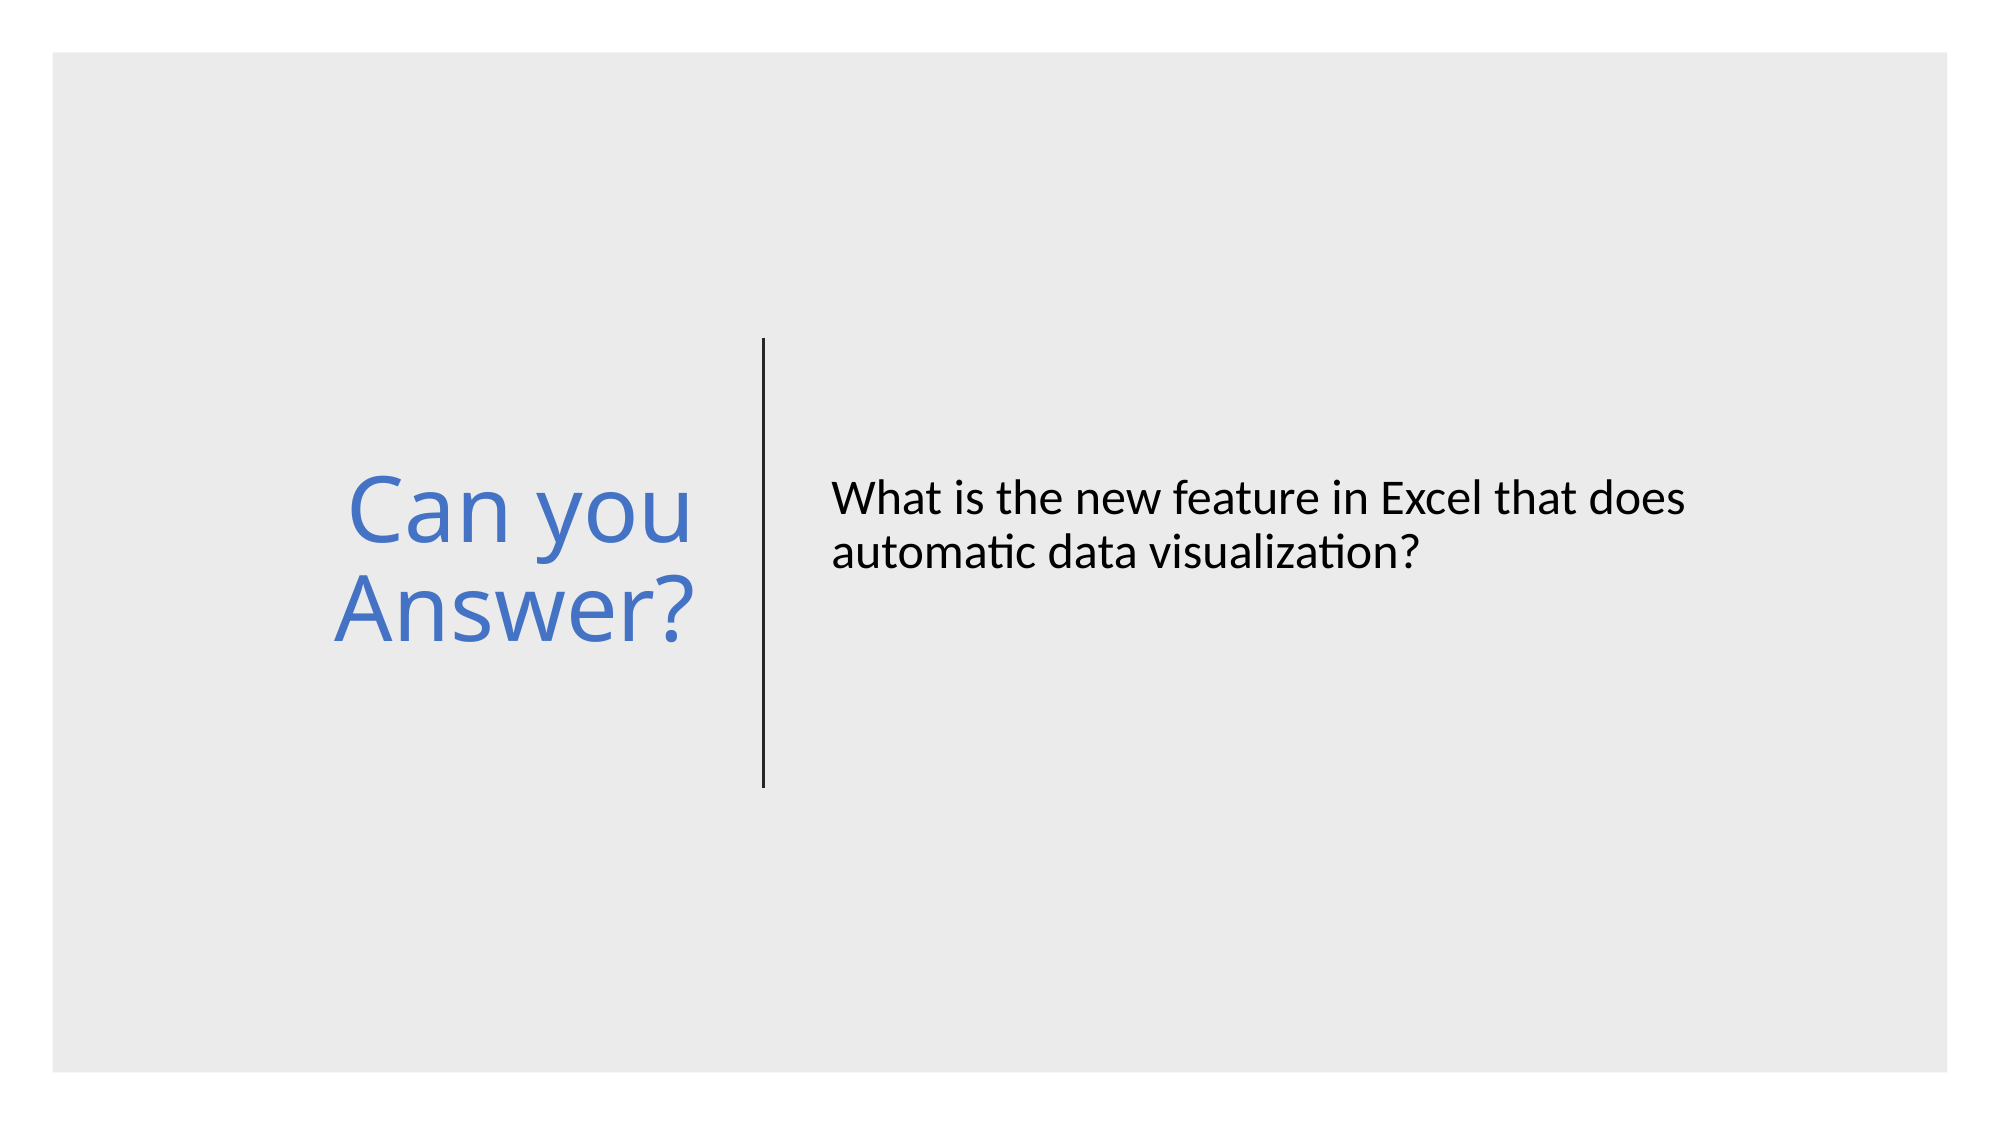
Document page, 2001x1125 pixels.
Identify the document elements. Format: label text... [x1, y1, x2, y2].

list What is the new feature in Excel that does automatic data visualization? [816, 158, 1863, 967]
title Can you Answer? [137, 158, 711, 967]
text_box [52, 51, 1948, 1073]
